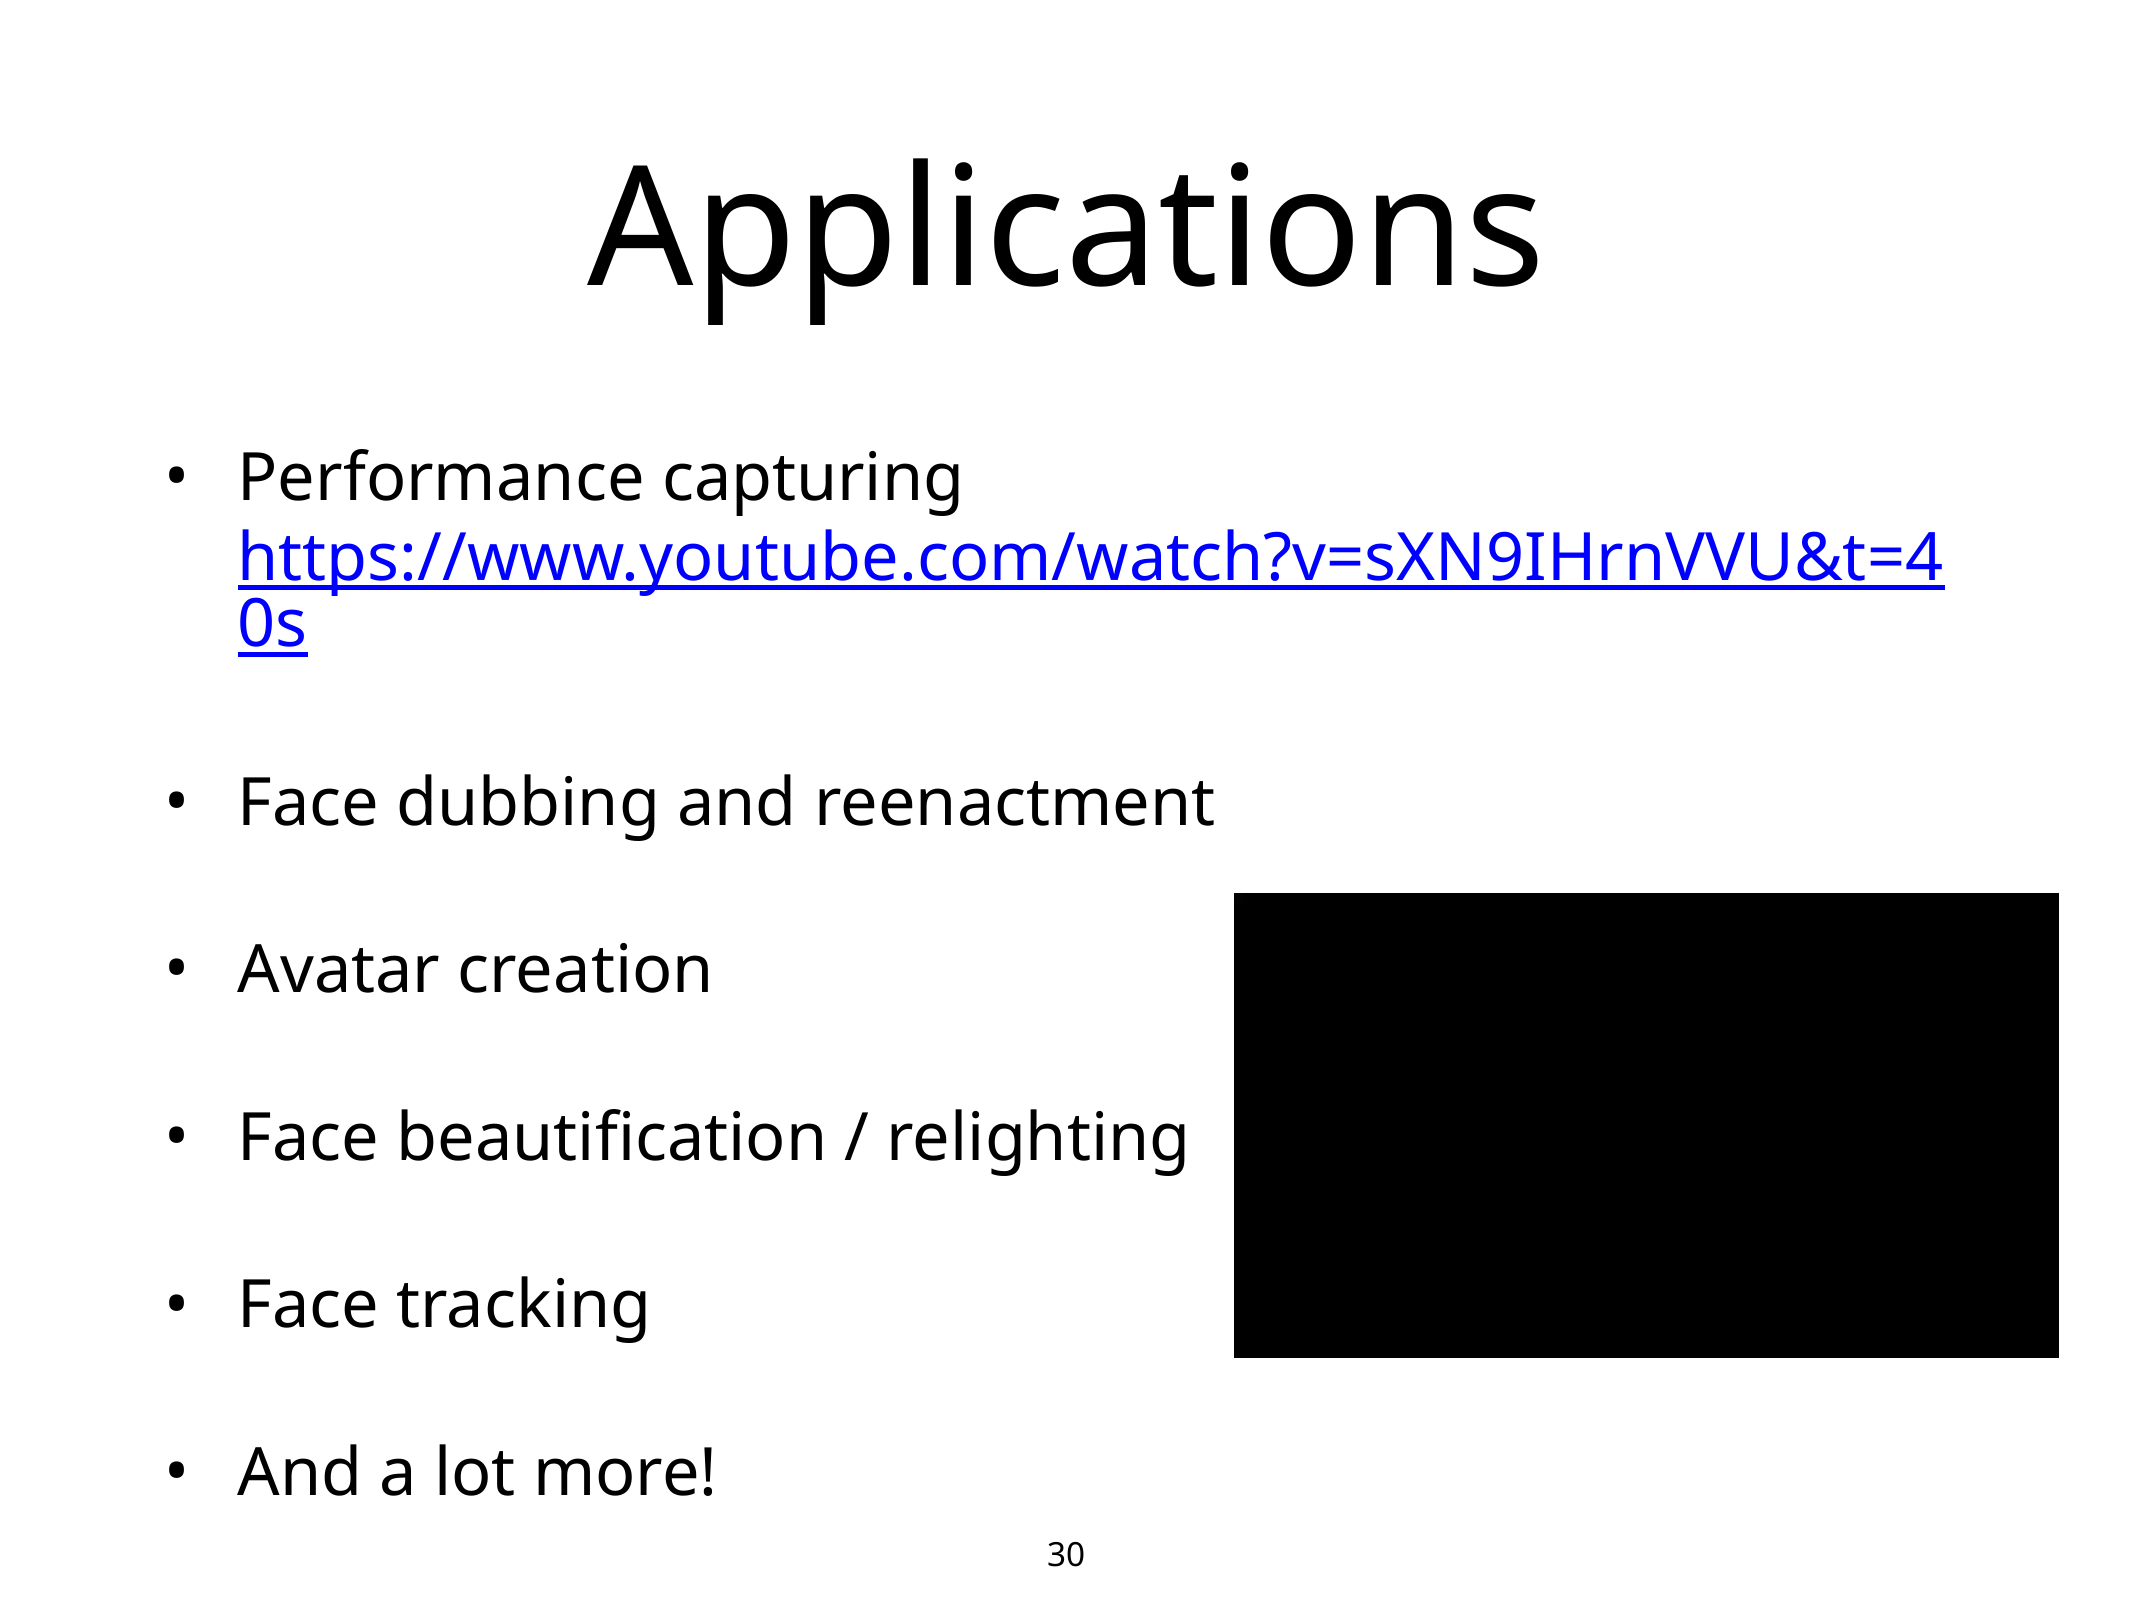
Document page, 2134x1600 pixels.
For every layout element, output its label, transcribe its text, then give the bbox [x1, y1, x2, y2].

list Performance capturing https://www.youtube.com/watch?v=sXN9IHrnVVU&t=40s Face dubbing and reenactment Avatar creation Face beautification / relighting Face tracking And a lot more! [156, 425, 1978, 1457]
slide_number 30 [1038, 1524, 1094, 1600]
picture [1233, 893, 2059, 1358]
title Applications [156, 41, 1978, 396]
